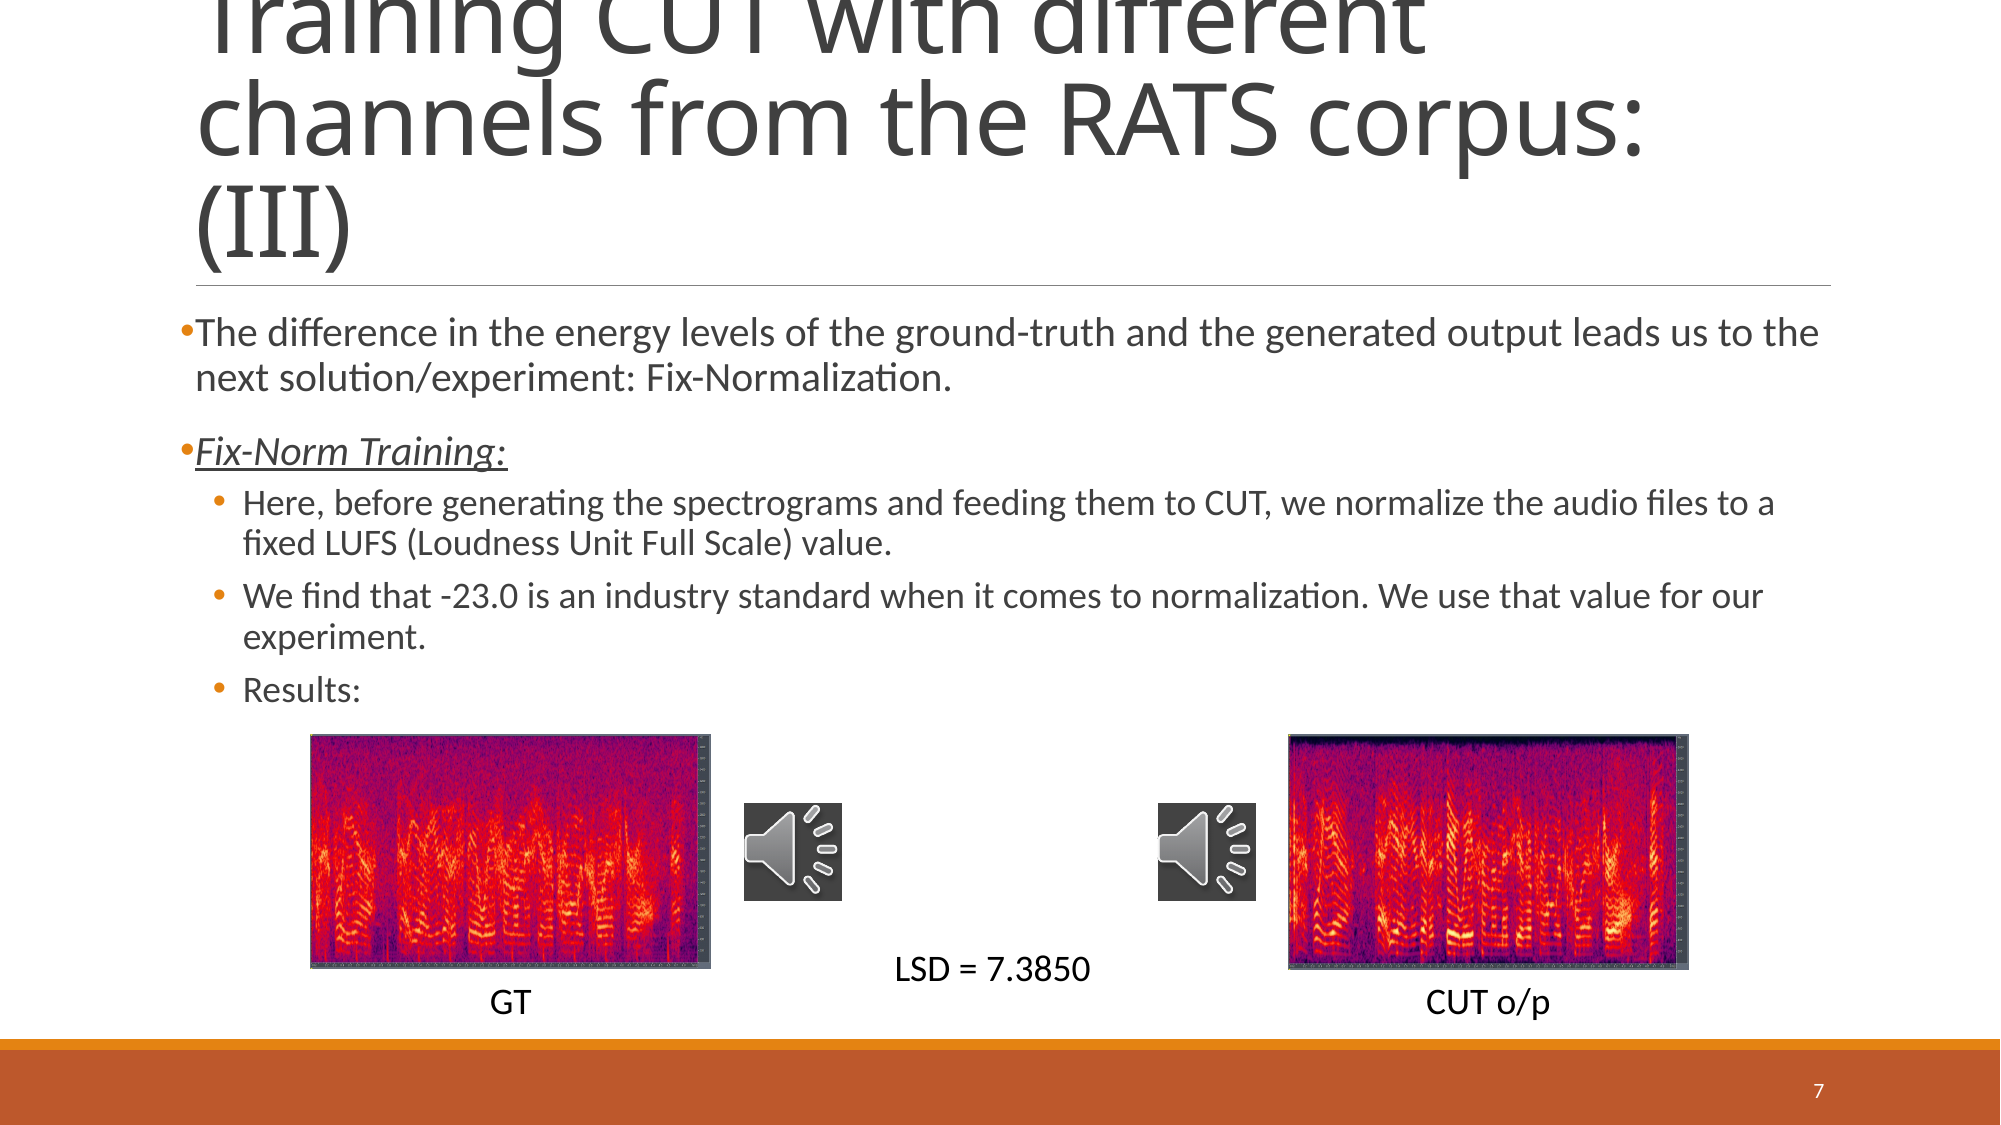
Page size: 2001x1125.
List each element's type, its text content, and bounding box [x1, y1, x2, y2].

picture [742, 801, 844, 903]
title Training CUT with different channels from the RATS corpus: (III) [180, 47, 1830, 285]
picture [1156, 801, 1258, 903]
picture [310, 734, 712, 970]
text_box CUT o/p [1354, 979, 1623, 1030]
text_box LSD = 7.3850 [879, 936, 1133, 996]
slide_number 7 [1624, 1059, 1840, 1120]
list The difference in the energy levels of the ground-truth and the generated output leads us to the next solution/experiment: Fix-Normalization. Fix-Norm Training: Here, before generating the spectrograms and feeding them to CUT, we normalize the audio files to a fixed LUFS (Loudness Unit Full Scale) value. We find that -23.0 is an industry standard when it comes to normalization. We use that value for our experiment. Results: [180, 302, 1830, 963]
text_box GT [376, 978, 645, 1030]
picture [1287, 734, 1689, 970]
